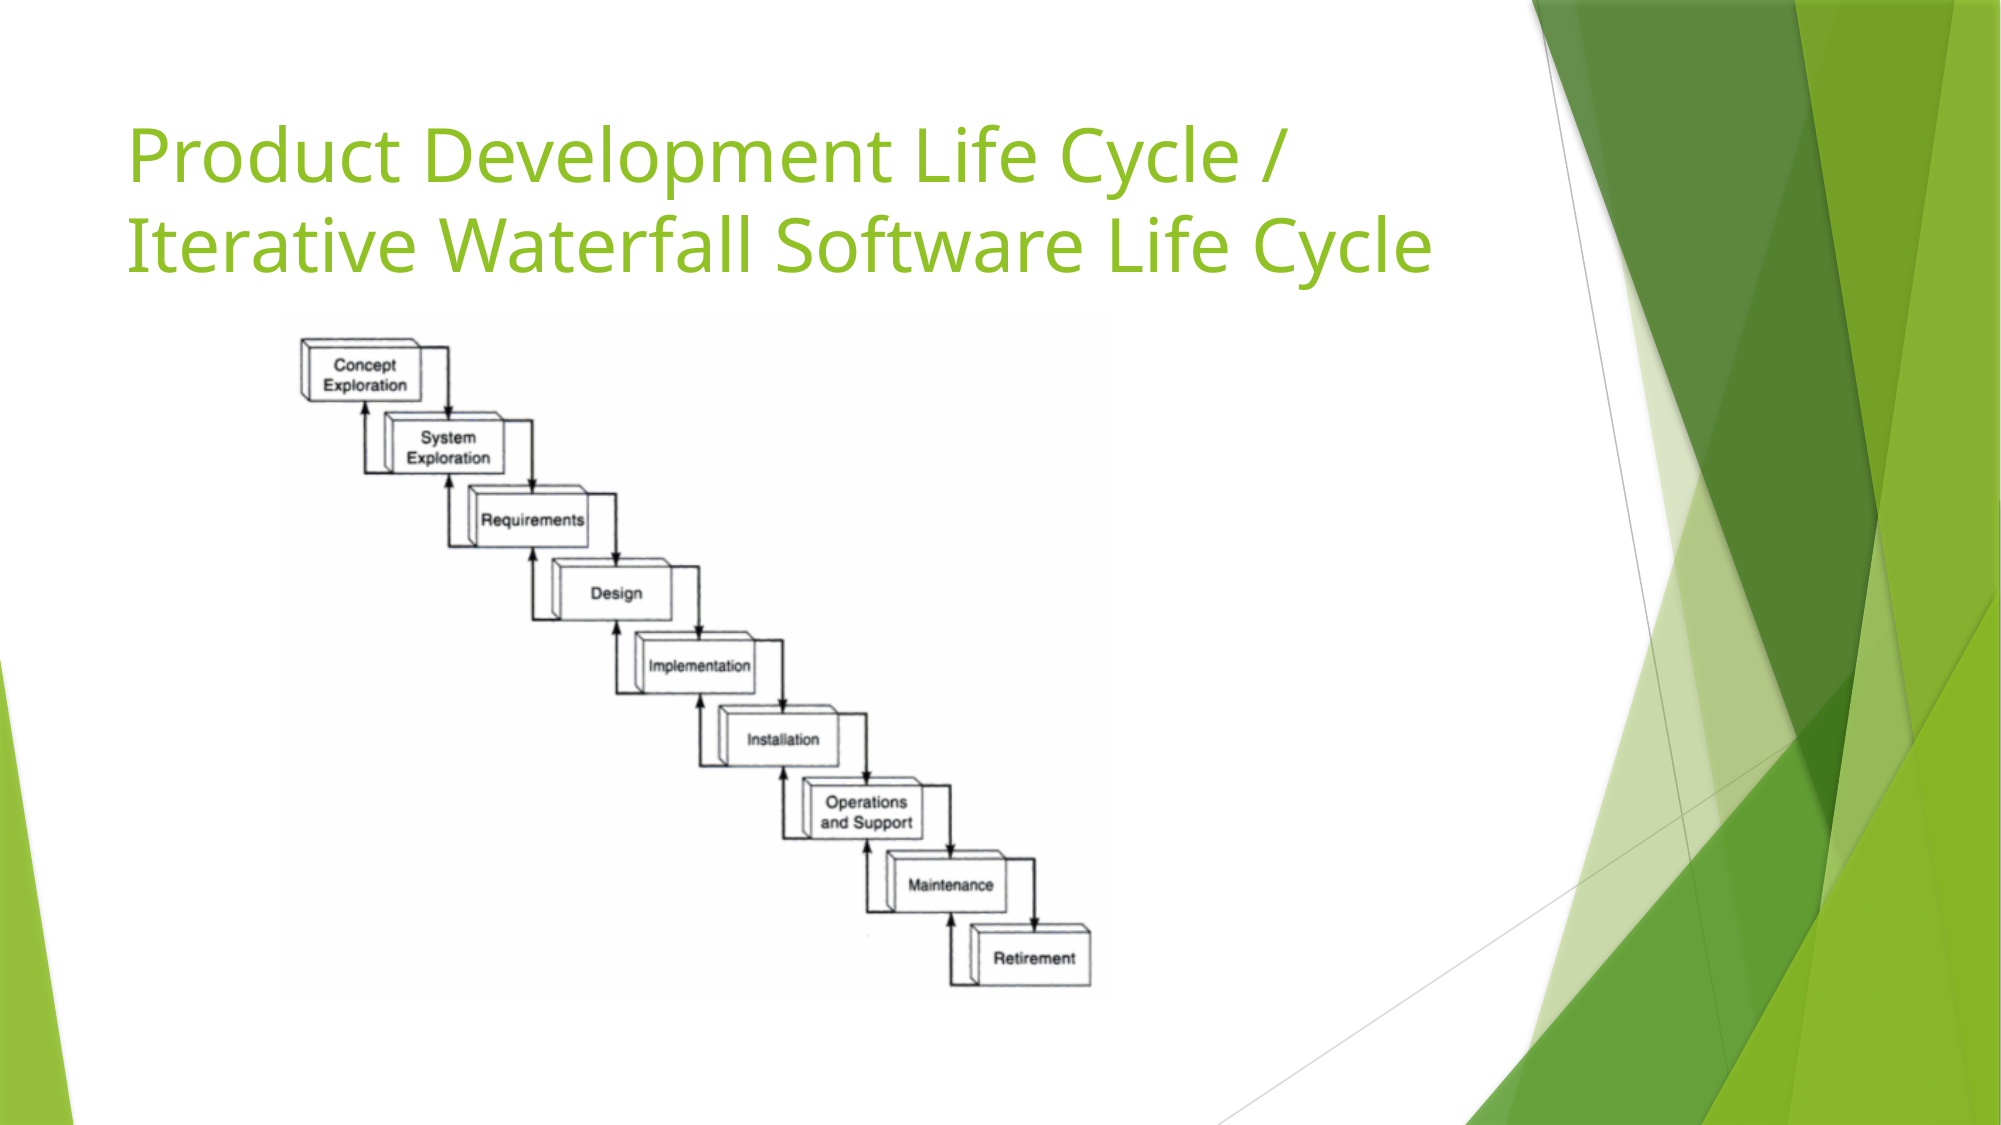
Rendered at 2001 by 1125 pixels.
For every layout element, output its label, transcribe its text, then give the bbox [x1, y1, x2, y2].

title Product Development Life Cycle / Iterative Waterfall Software Life Cycle [111, 99, 1522, 317]
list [279, 316, 1112, 1000]
